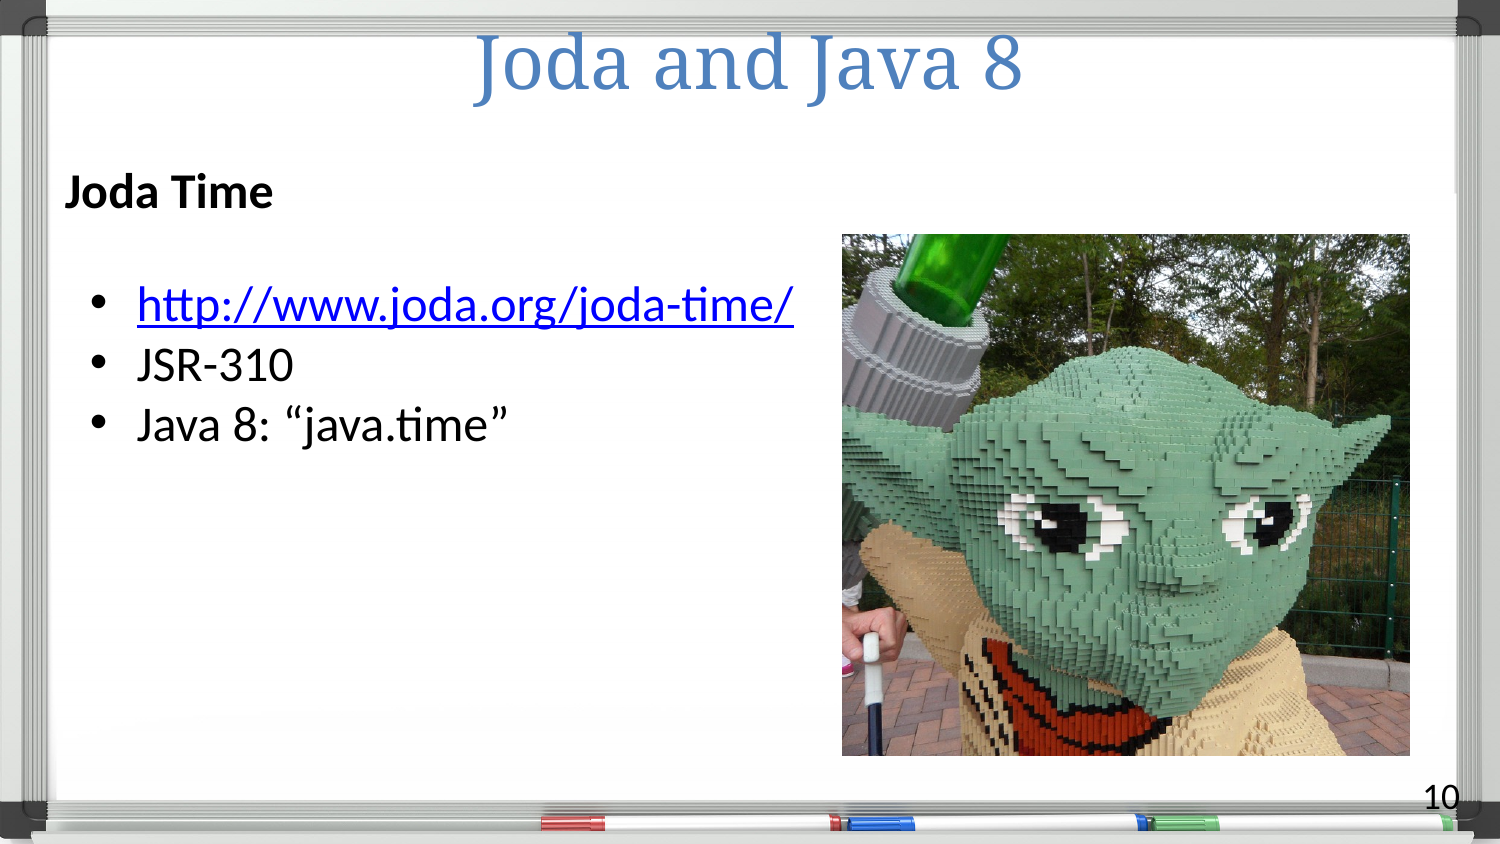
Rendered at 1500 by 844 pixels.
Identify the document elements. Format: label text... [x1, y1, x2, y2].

title Joda and Java 8 [12, 9, 1488, 110]
slide_number 10 [1374, 771, 1475, 817]
text_box Joda Time [49, 151, 1113, 227]
picture [0, 0, 1500, 844]
text_box http://www.joda.org/joda-time/ JSR-310 Java 8: “java.time” [74, 264, 825, 504]
